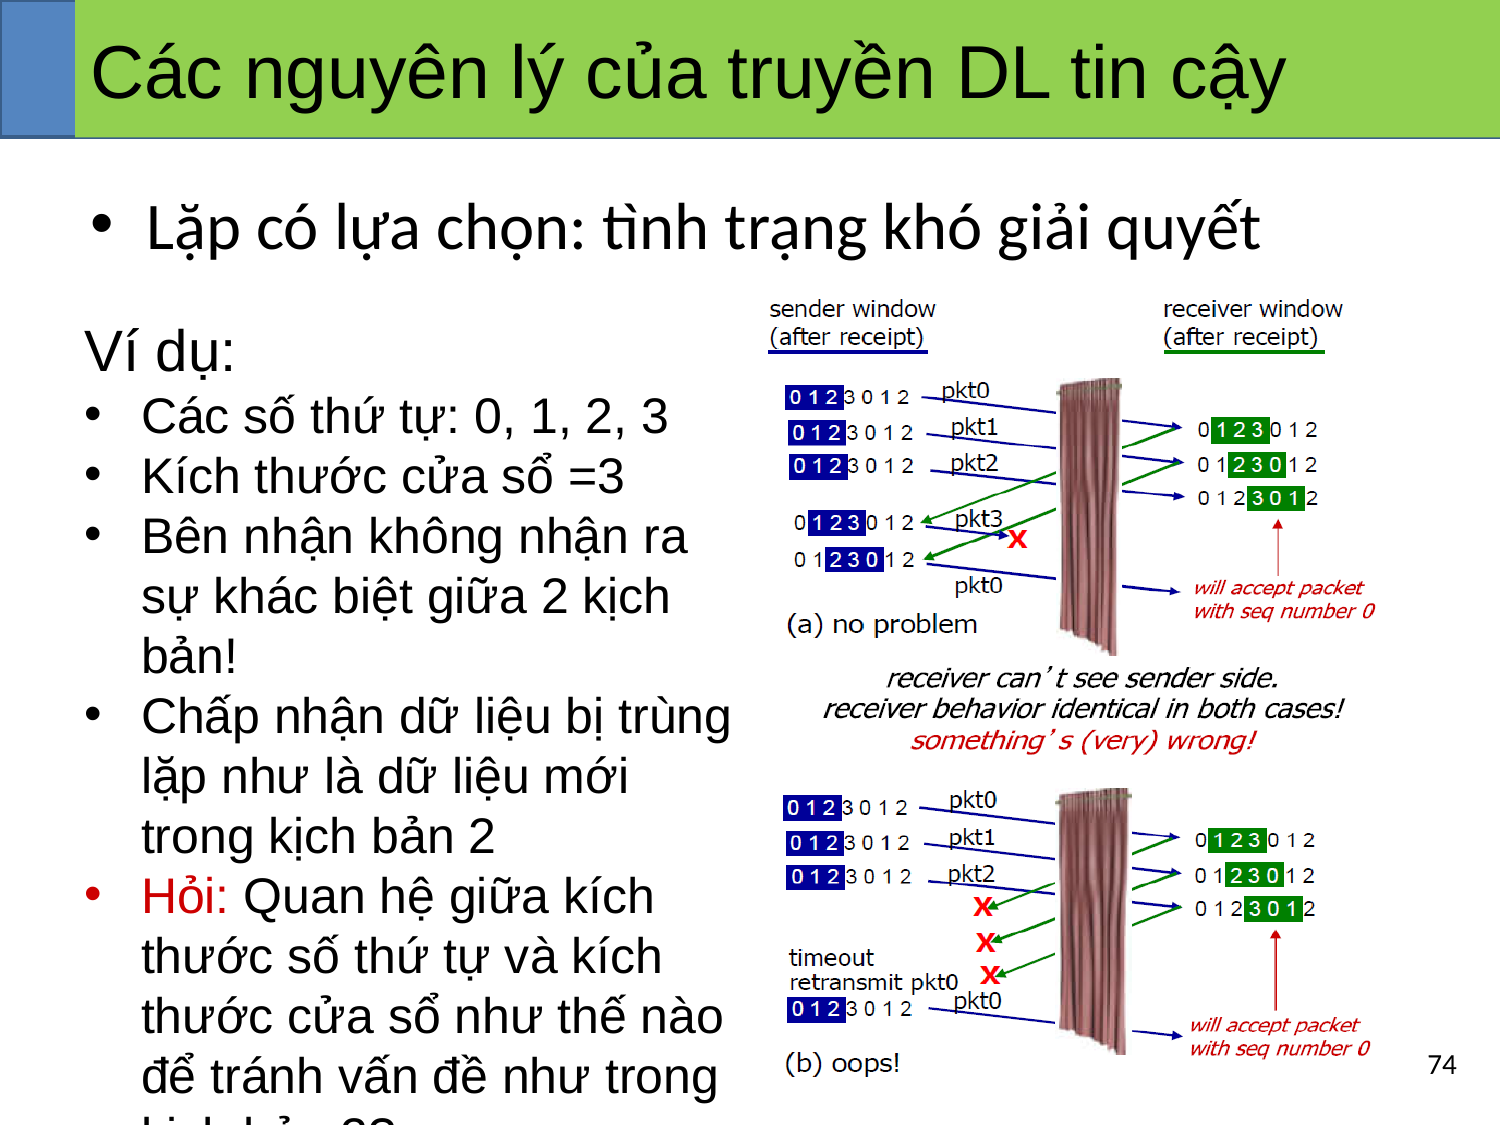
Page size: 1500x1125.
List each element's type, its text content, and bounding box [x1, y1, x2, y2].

picture [754, 299, 1385, 1079]
title Các nguyên lý của truyền DL tin cậy [75, 0, 1500, 138]
list Lặp có lựa chọn: tình trạng khó giải quyết [75, 174, 1425, 1038]
text_box Ví dụ: Các số thứ tự: 0, 1, 2, 3 Kích thước cửa sổ =3 Bên nhận không nhận ra sự khác biệt giữa 2 kịch bản! Chấp nhận dữ liệu bị trùng lặp như là dữ liệu mới trong kịch bản 2 Hỏi: Quan hệ giữa kích thước số thứ tự và kích thước cửa sổ như thế nào để tránh vấn đề như trong kịch bản 2? [69, 305, 765, 1125]
slide_number ‹#› [1412, 1037, 1488, 1098]
